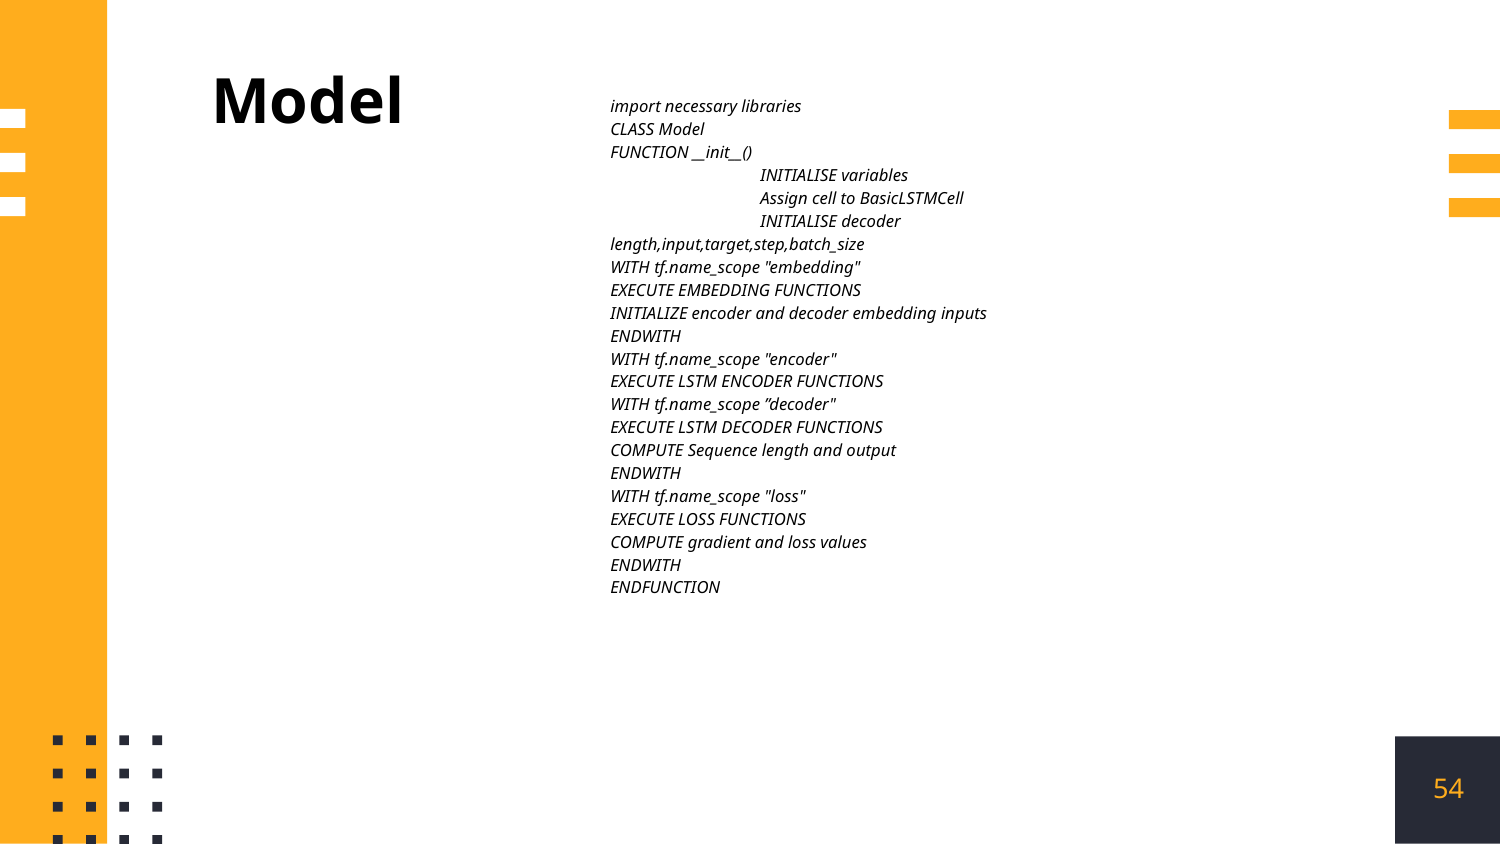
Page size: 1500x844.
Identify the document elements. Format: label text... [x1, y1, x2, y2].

text_box import necessary libraries CLASS Model FUNCTION __init__() INITIALISE variables Assign cell to BasicLSTMCell INITIALISE decoder length,input,target,step,batch_size WITH tf.name_scope "embedding" EXECUTE EMBEDDING FUNCTIONS INITIALIZE encoder and decoder embedding inputs ENDWITH WITH tf.name_scope "encoder" EXECUTE LSTM ENCODER FUNCTIONS WITH tf.name_scope ”decoder" EXECUTE LSTM DECODER FUNCTIONS COMPUTE Sequence length and output ENDWITH WITH tf.name_scope "loss" EXECUTE LOSS FUNCTIONS COMPUTE gradient and loss values ENDWITH ENDFUNCTION [595, 78, 1173, 590]
slide_number ‹#› [1395, 736, 1500, 844]
text_box Model [196, 46, 452, 141]
